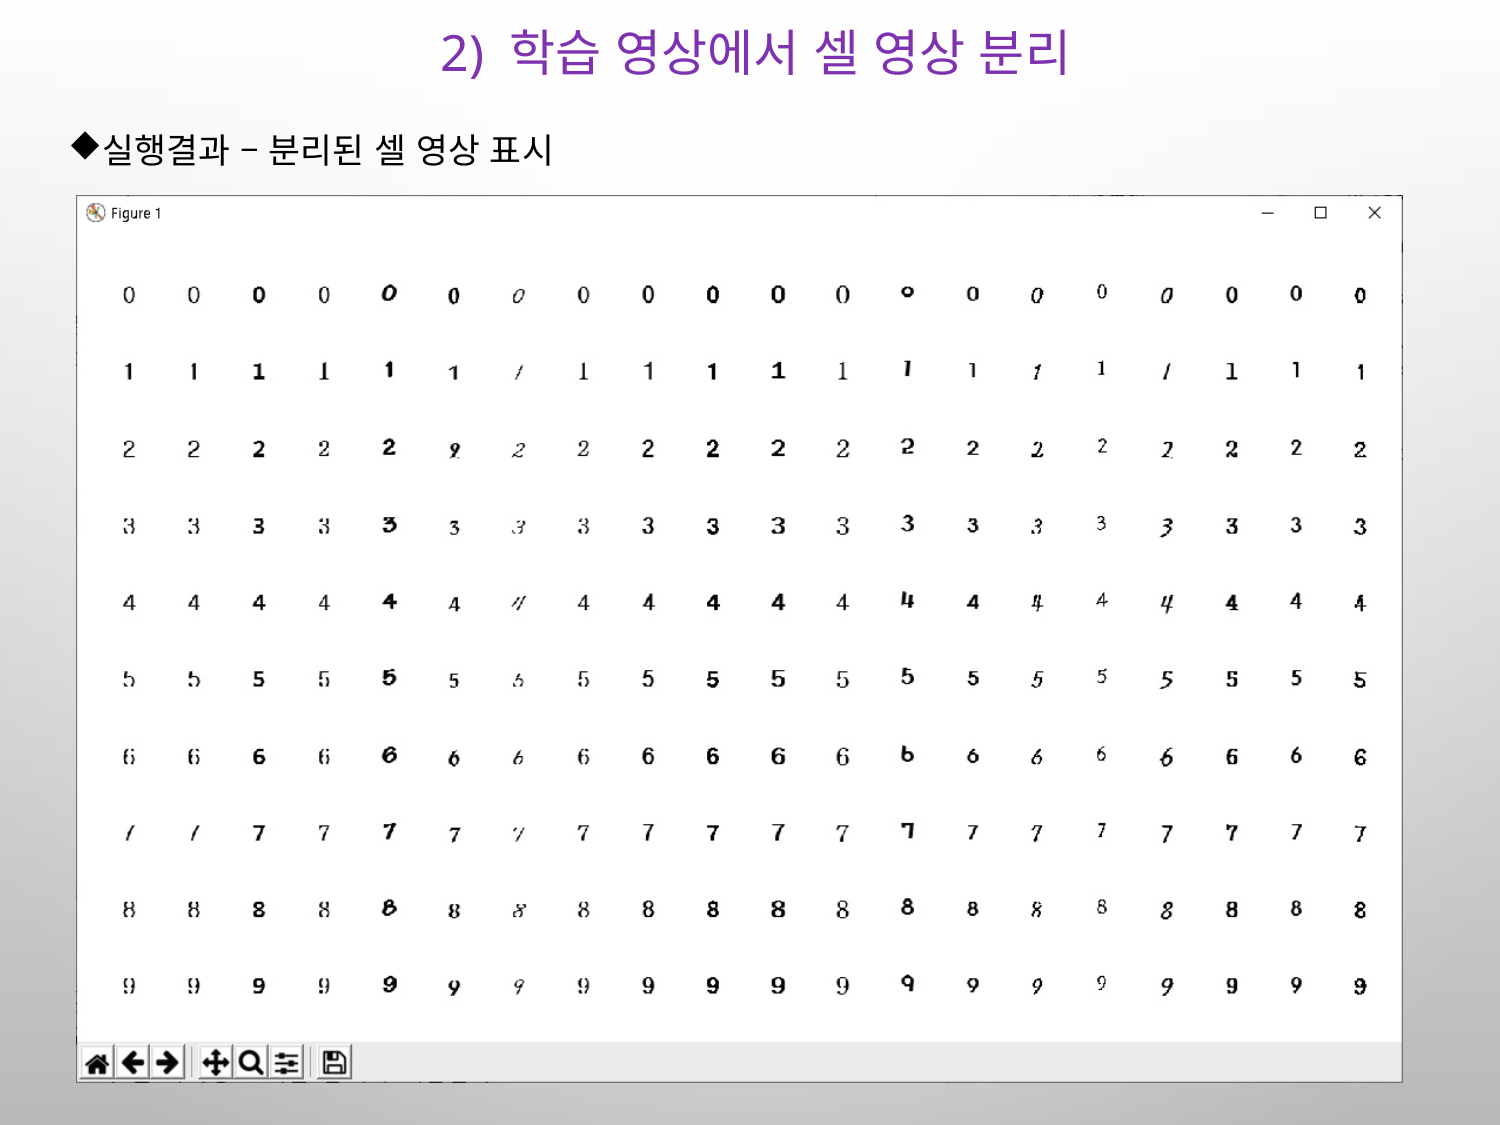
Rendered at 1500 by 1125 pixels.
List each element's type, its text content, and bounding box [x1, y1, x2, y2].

title 2) 학습 영상에서 셀 영상 분리 [53, 4, 1459, 107]
list 실행결과 – 분리된 셀 영상 표시 [53, 113, 1459, 1102]
picture [0, 0, 1500, 1125]
